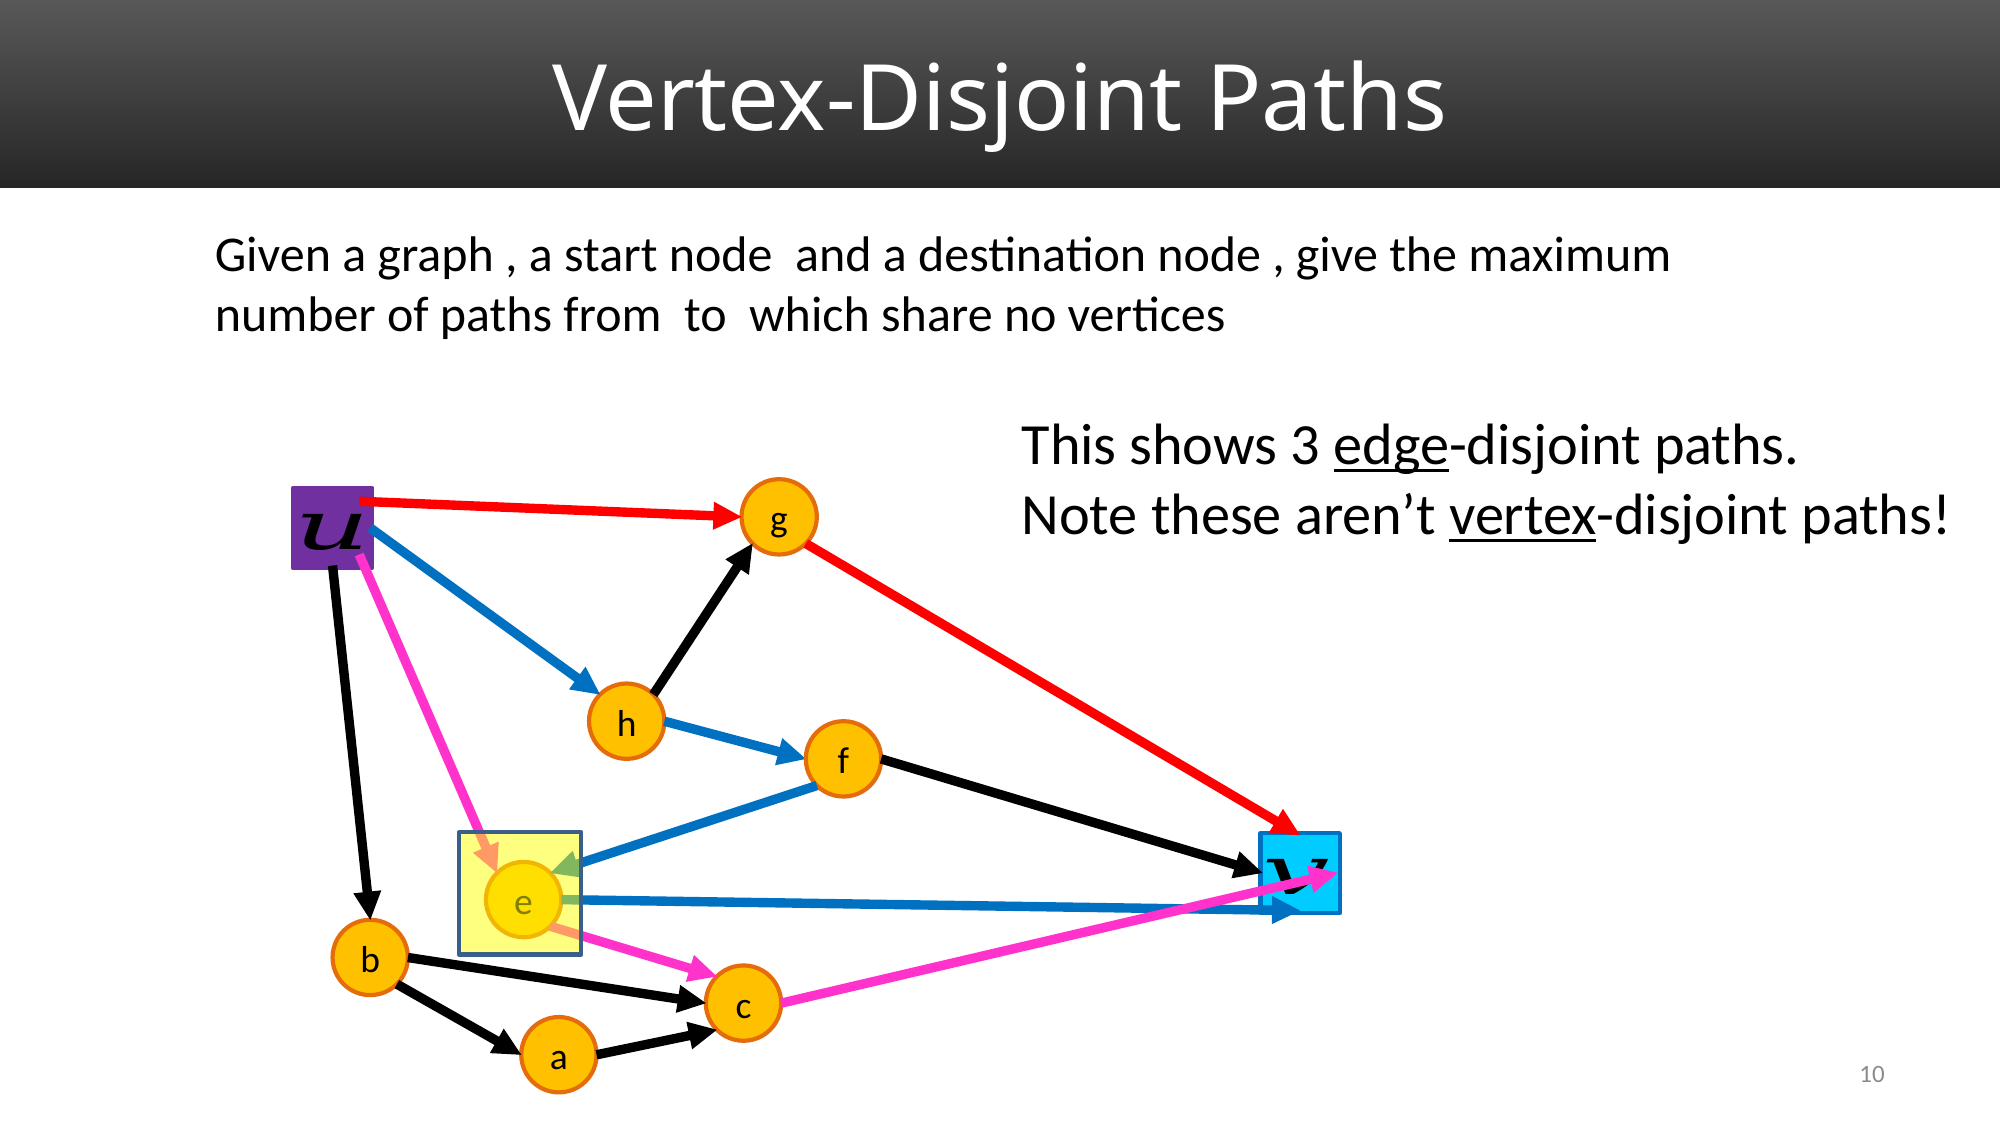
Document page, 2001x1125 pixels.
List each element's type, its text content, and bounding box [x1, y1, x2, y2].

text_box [664, 720, 800, 760]
text_box g [740, 477, 819, 557]
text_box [407, 957, 707, 1004]
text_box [805, 543, 1301, 836]
text_box This shows 3 edge-disjoint paths. Note these aren’t vertex-disjoint paths! [1006, 399, 1967, 554]
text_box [561, 872, 1263, 900]
text_box h [586, 681, 667, 761]
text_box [653, 543, 753, 695]
slide_number 10 [1433, 1042, 1900, 1103]
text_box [358, 554, 498, 874]
title Vertex-Disjoint Paths [99, 24, 1900, 163]
text_box [457, 830, 583, 955]
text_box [358, 500, 742, 517]
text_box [332, 565, 371, 921]
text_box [396, 983, 522, 1055]
text_box a [520, 1014, 598, 1095]
text_box b [330, 917, 410, 998]
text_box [780, 899, 1274, 1004]
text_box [596, 1029, 718, 1055]
text_box c [704, 963, 783, 1043]
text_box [369, 527, 601, 695]
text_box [880, 758, 1274, 847]
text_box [550, 926, 718, 977]
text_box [550, 785, 818, 874]
